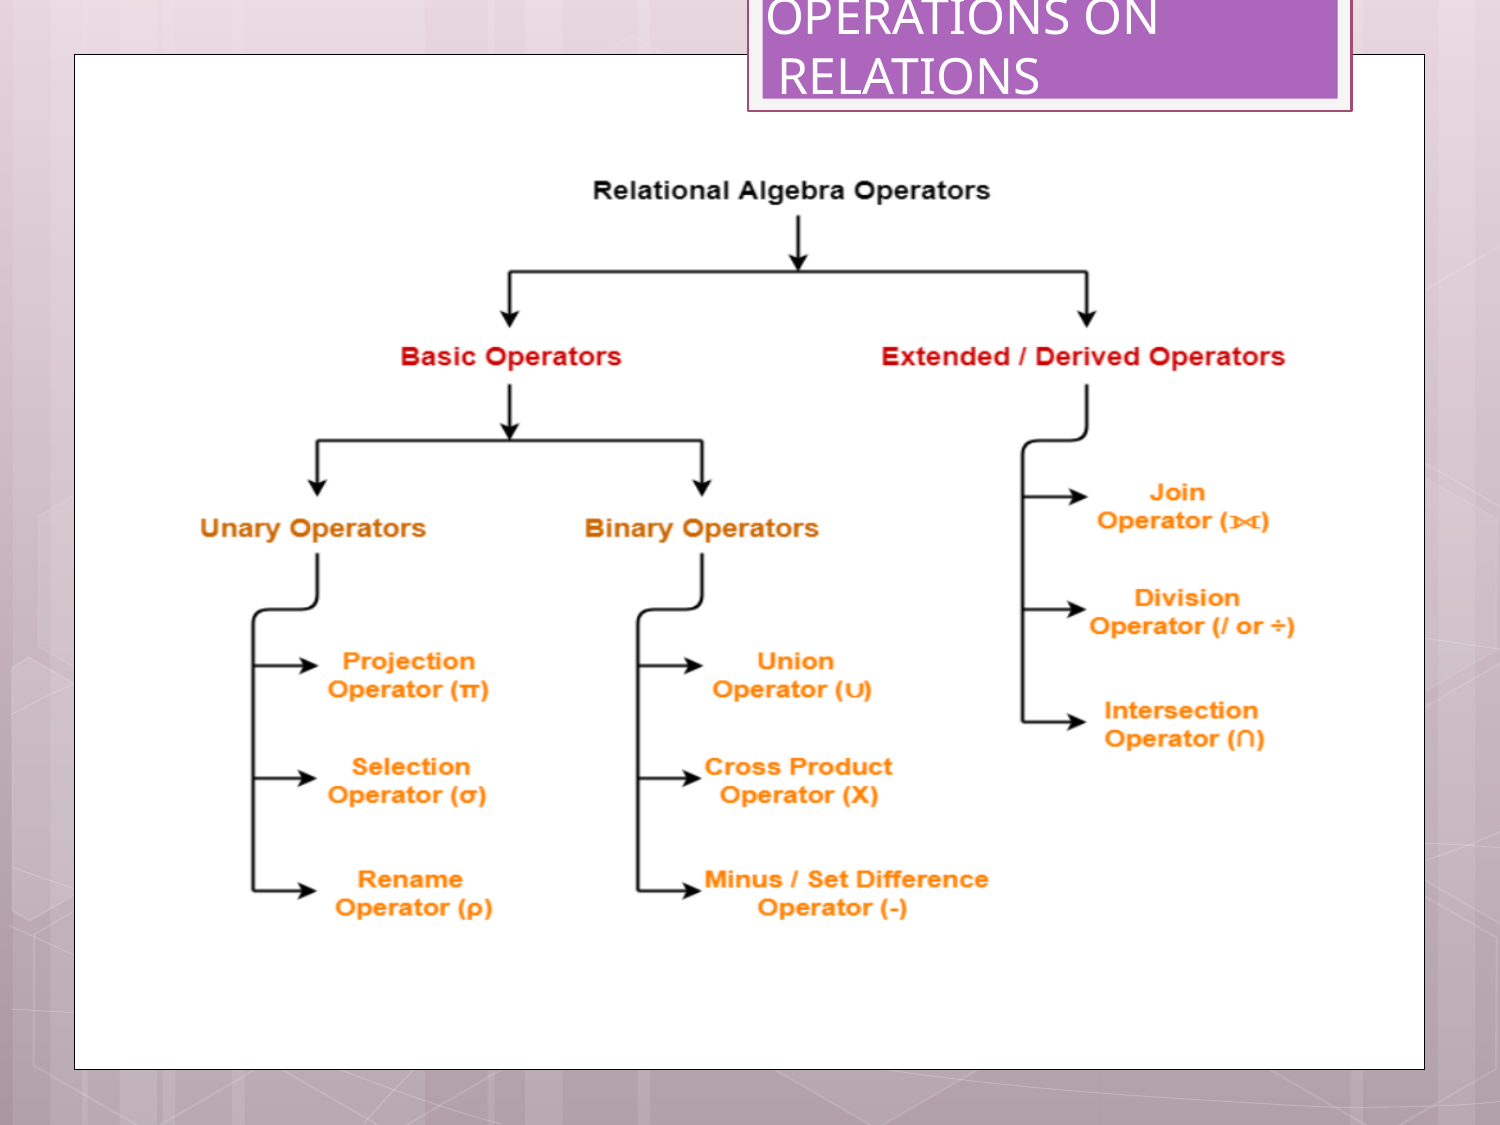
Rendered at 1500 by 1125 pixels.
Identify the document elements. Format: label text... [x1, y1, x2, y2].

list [170, 148, 1341, 965]
title OPERATIONS ON RELATIONS [750, 0, 1500, 113]
